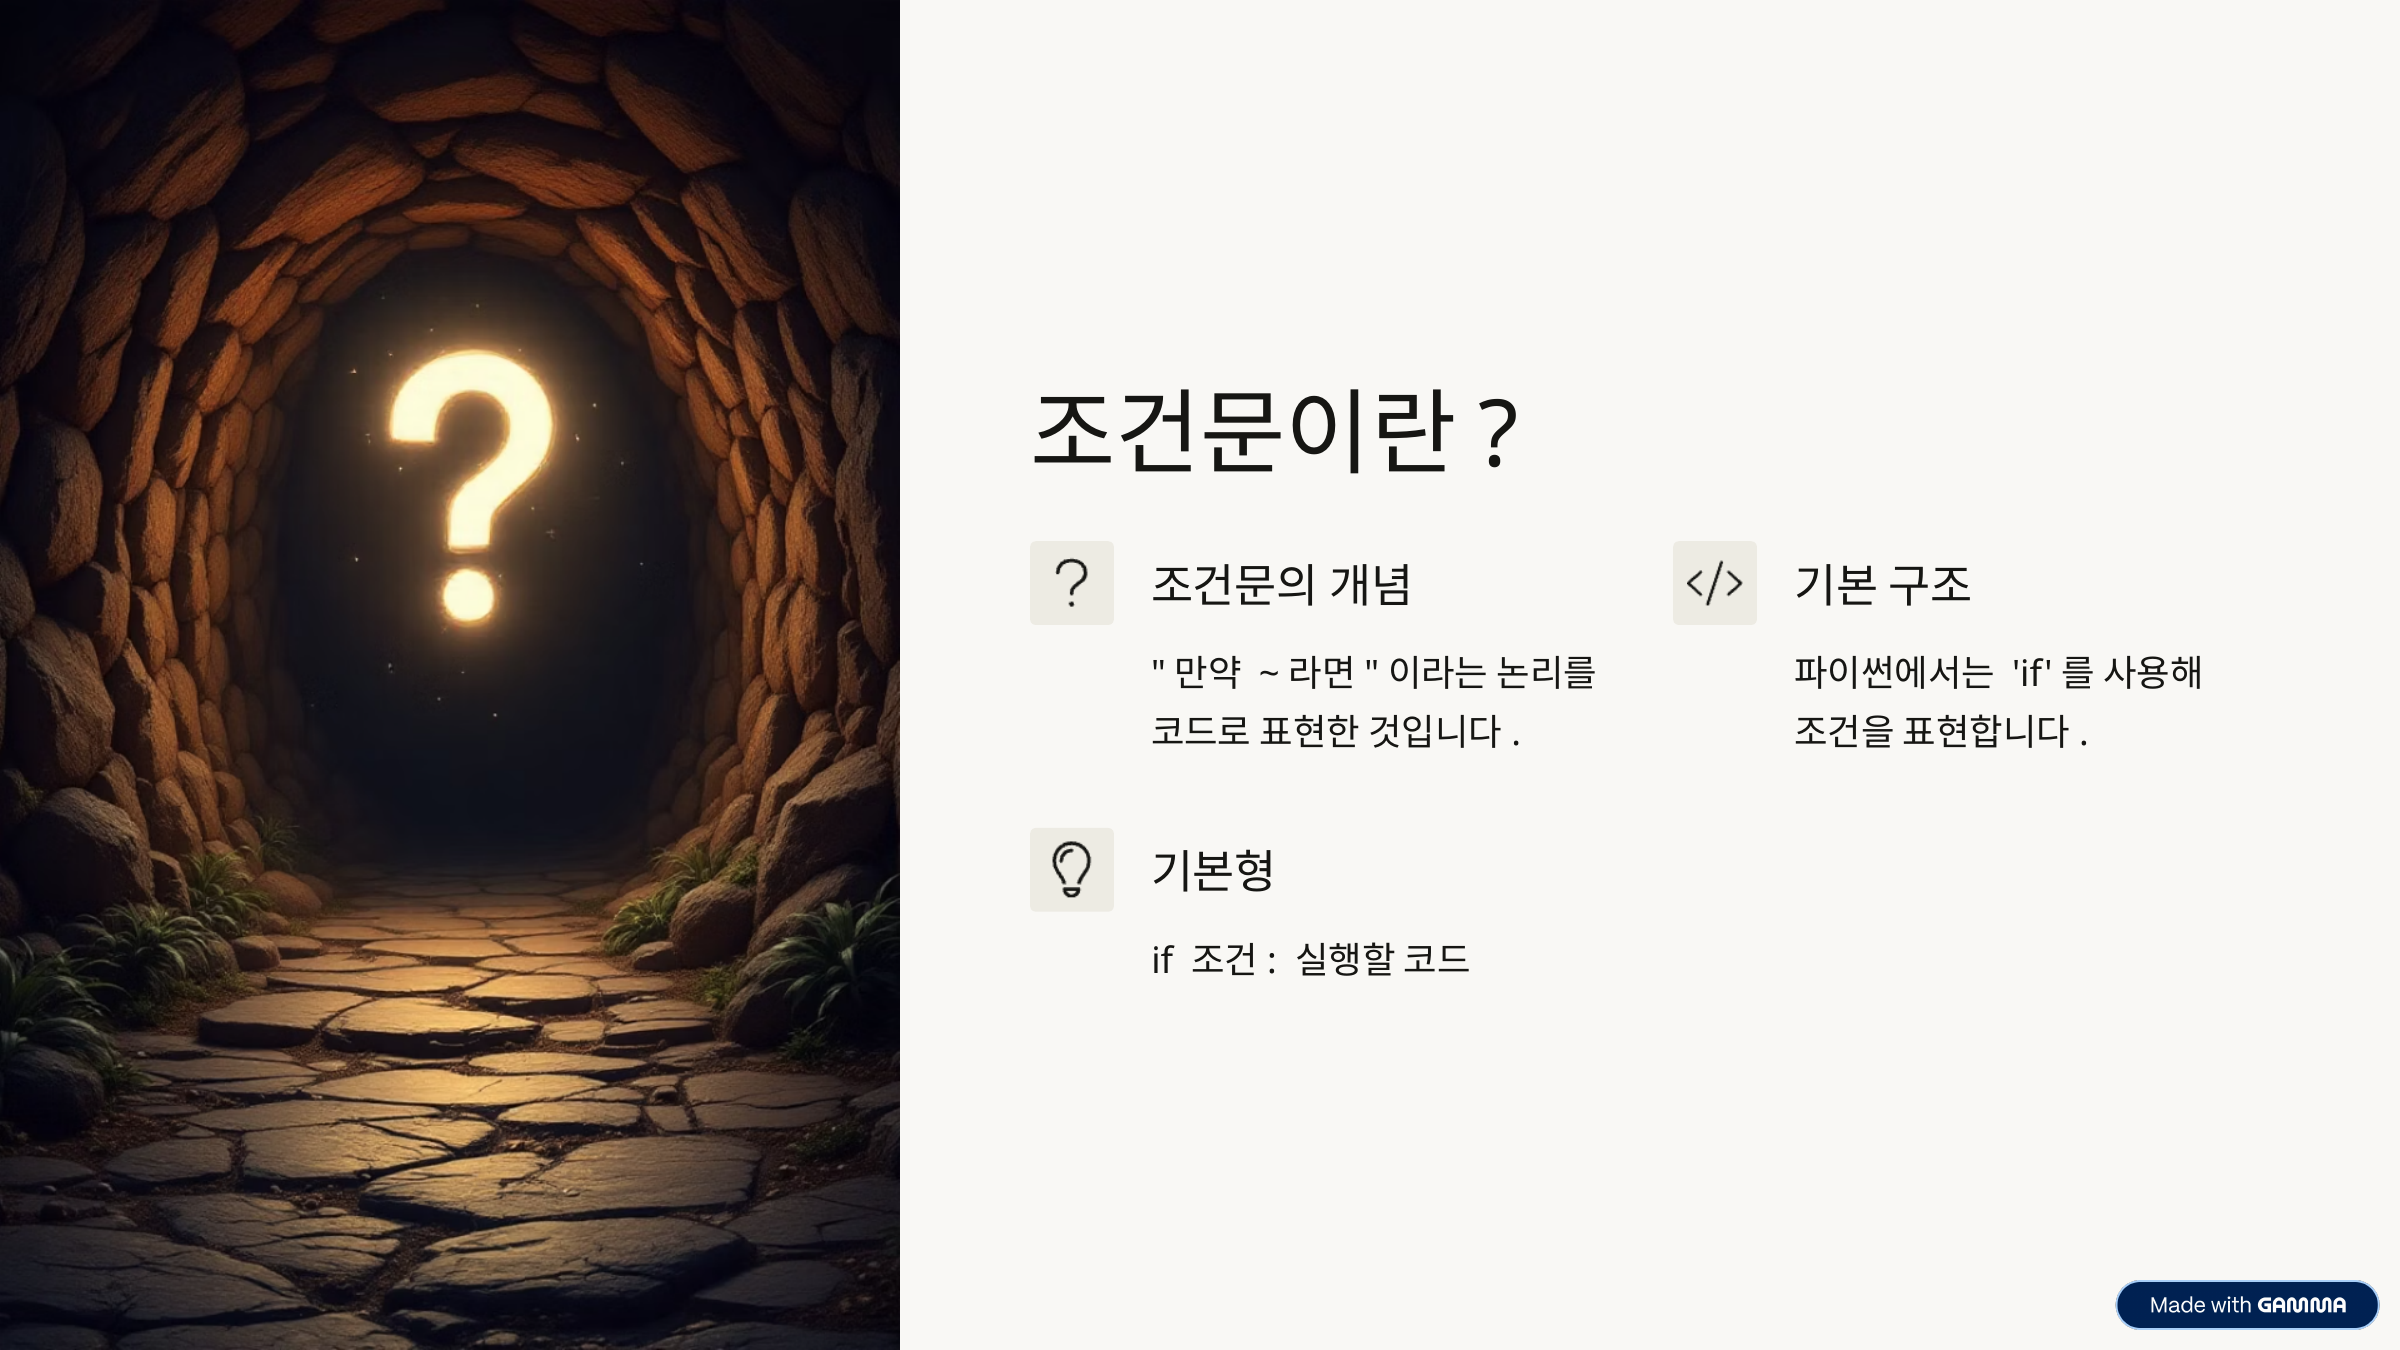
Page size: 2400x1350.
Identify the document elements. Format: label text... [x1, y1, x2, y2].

picture [2106, 1271, 2389, 1339]
text_box if 조건: 실행할 코드 [1151, 921, 2270, 981]
picture [1044, 834, 1100, 905]
text_box [1673, 541, 1757, 625]
text_box 조건문의 개념 [1151, 553, 1617, 613]
picture [1044, 548, 1100, 618]
text_box 기본형 [1151, 840, 1617, 899]
text_box [1030, 827, 1114, 912]
text_box 기본 구조 [1794, 553, 2260, 613]
text_box 파이썬에서는 'if'를 사용해 조건을 표현합니다. [1794, 634, 2270, 754]
text_box "만약 ~라면"이라는 논리를 코드로 표현한 것입니다. [1151, 634, 1627, 754]
text_box [1030, 541, 1114, 625]
text_box 조건문이란? [1030, 369, 1961, 486]
picture [0, 0, 900, 1350]
picture [1687, 548, 1743, 618]
